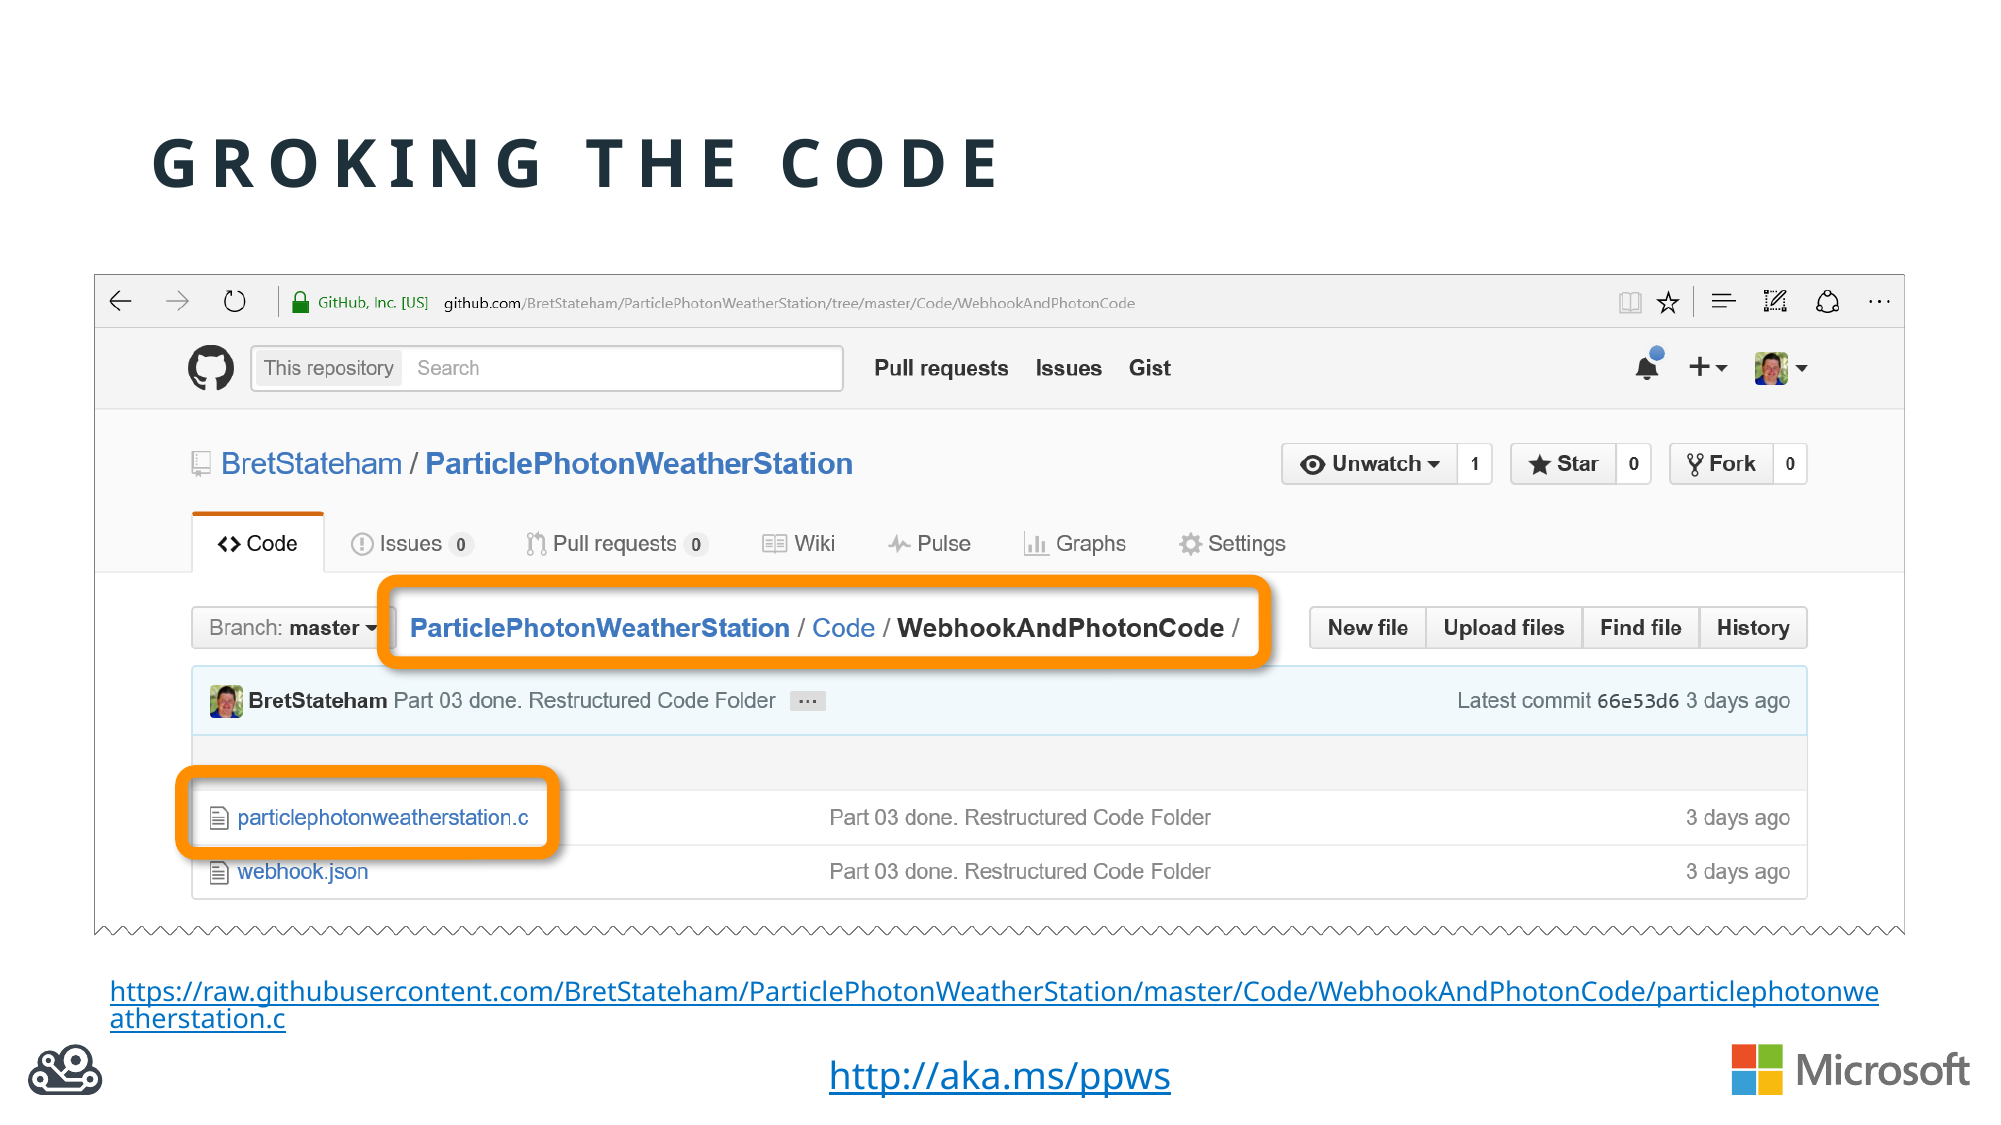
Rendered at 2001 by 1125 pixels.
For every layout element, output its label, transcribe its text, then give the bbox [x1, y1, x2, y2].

picture [94, 274, 1905, 936]
title Groking the code [135, 57, 1860, 274]
text_box https://raw.githubusercontent.com/BretStateham/ParticlePhotonWeatherStation/master/Code/WebhookAndPhotonCode/particlephotonweatherstation.c [94, 966, 1905, 1019]
